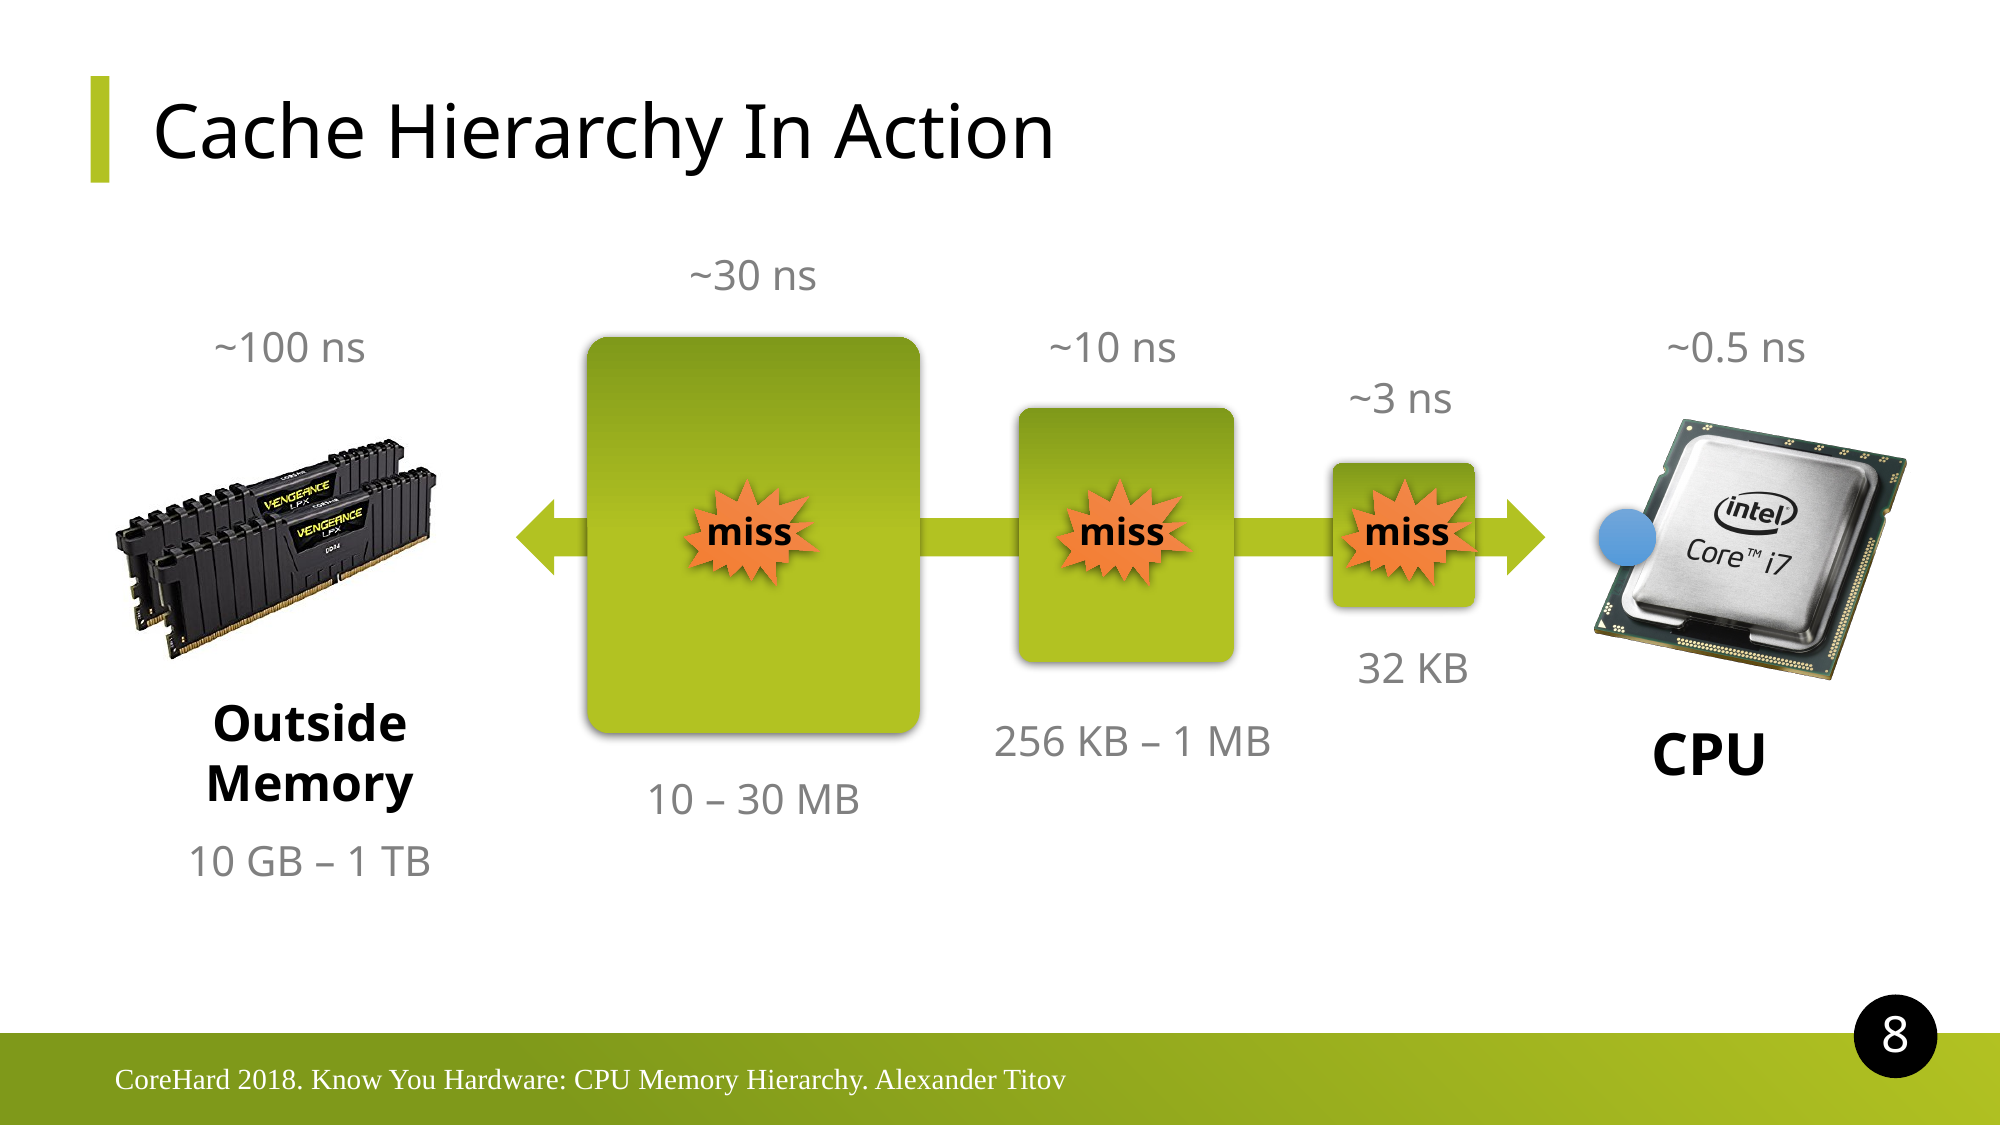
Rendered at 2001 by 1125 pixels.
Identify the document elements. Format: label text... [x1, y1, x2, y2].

text_box 10 – 30 MB [631, 765, 876, 831]
title Cache Hierarchy In Action [137, 0, 1863, 183]
text_box [587, 337, 920, 734]
text_box [1242, 517, 1324, 558]
text_box [514, 496, 578, 578]
text_box 32 KB [1342, 634, 1485, 699]
text_box ~30 ns [674, 241, 833, 307]
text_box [1347, 471, 1475, 599]
text_box 256 KB – 1 MB [979, 707, 1287, 773]
footer CoreHard 2018. Know You Hardware: CPU Memory Hierarchy. Alexander Titov [99, 1042, 1750, 1115]
text_box 10 GB – 1 TB [172, 827, 447, 893]
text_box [689, 471, 818, 599]
text_box ~100 ns [198, 313, 381, 367]
text_box ~10 ns [1033, 313, 1193, 378]
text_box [1062, 471, 1190, 599]
text_box ~3 ns [1333, 363, 1468, 429]
text_box [1483, 496, 1547, 578]
slide_number 8 [1841, 994, 1950, 1079]
text_box [1018, 407, 1234, 663]
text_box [94, 367, 457, 821]
text_box [928, 517, 1010, 558]
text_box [1589, 413, 1911, 795]
text_box ~0.5 ns [1651, 313, 1822, 378]
text_box [1332, 463, 1475, 608]
